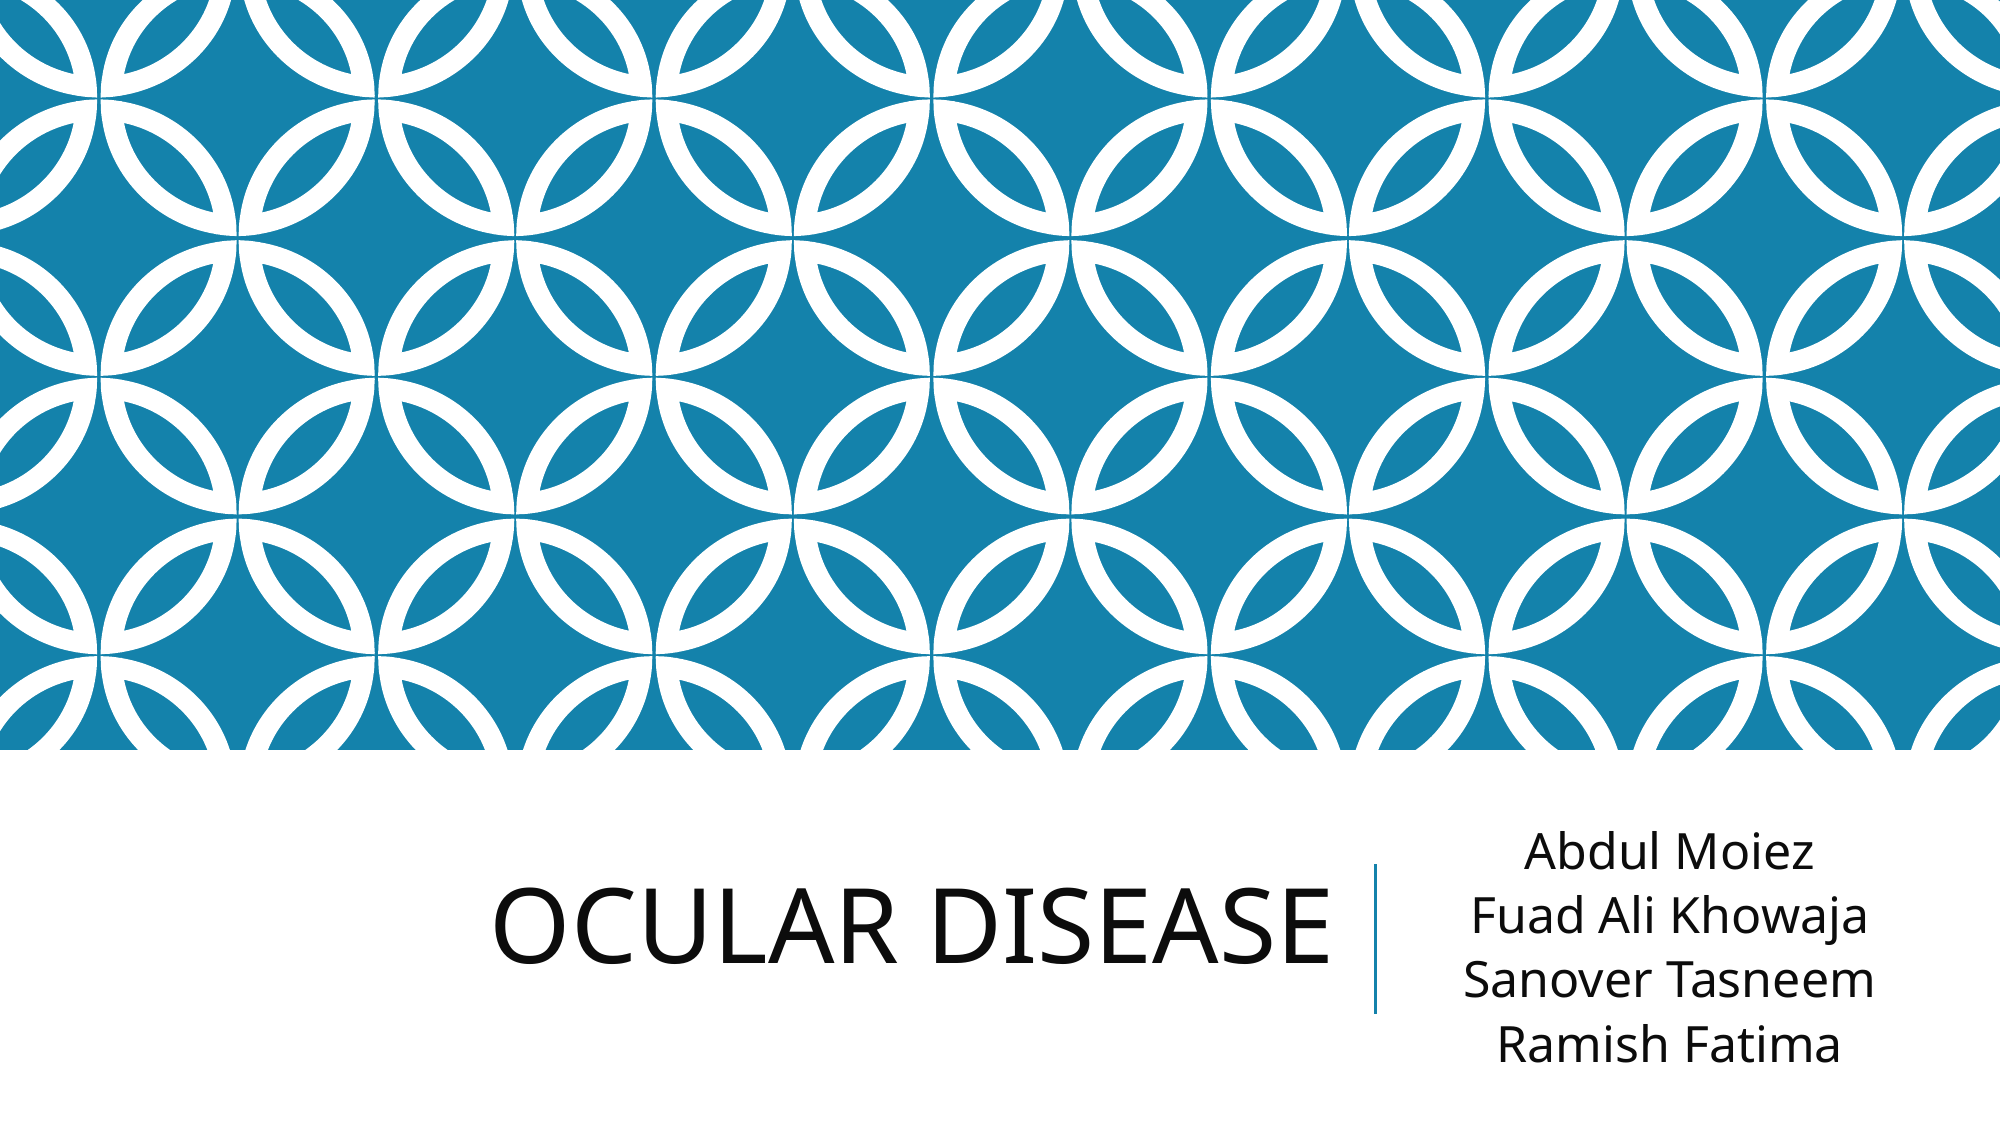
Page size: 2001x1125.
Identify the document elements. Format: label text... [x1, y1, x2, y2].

title OCULAR DISEASE [75, 813, 1350, 1054]
subtitle Abdul Moiez Fuad Ali Khowaja Sanover Tasneem Ramish Fatima [1402, 787, 1938, 1105]
